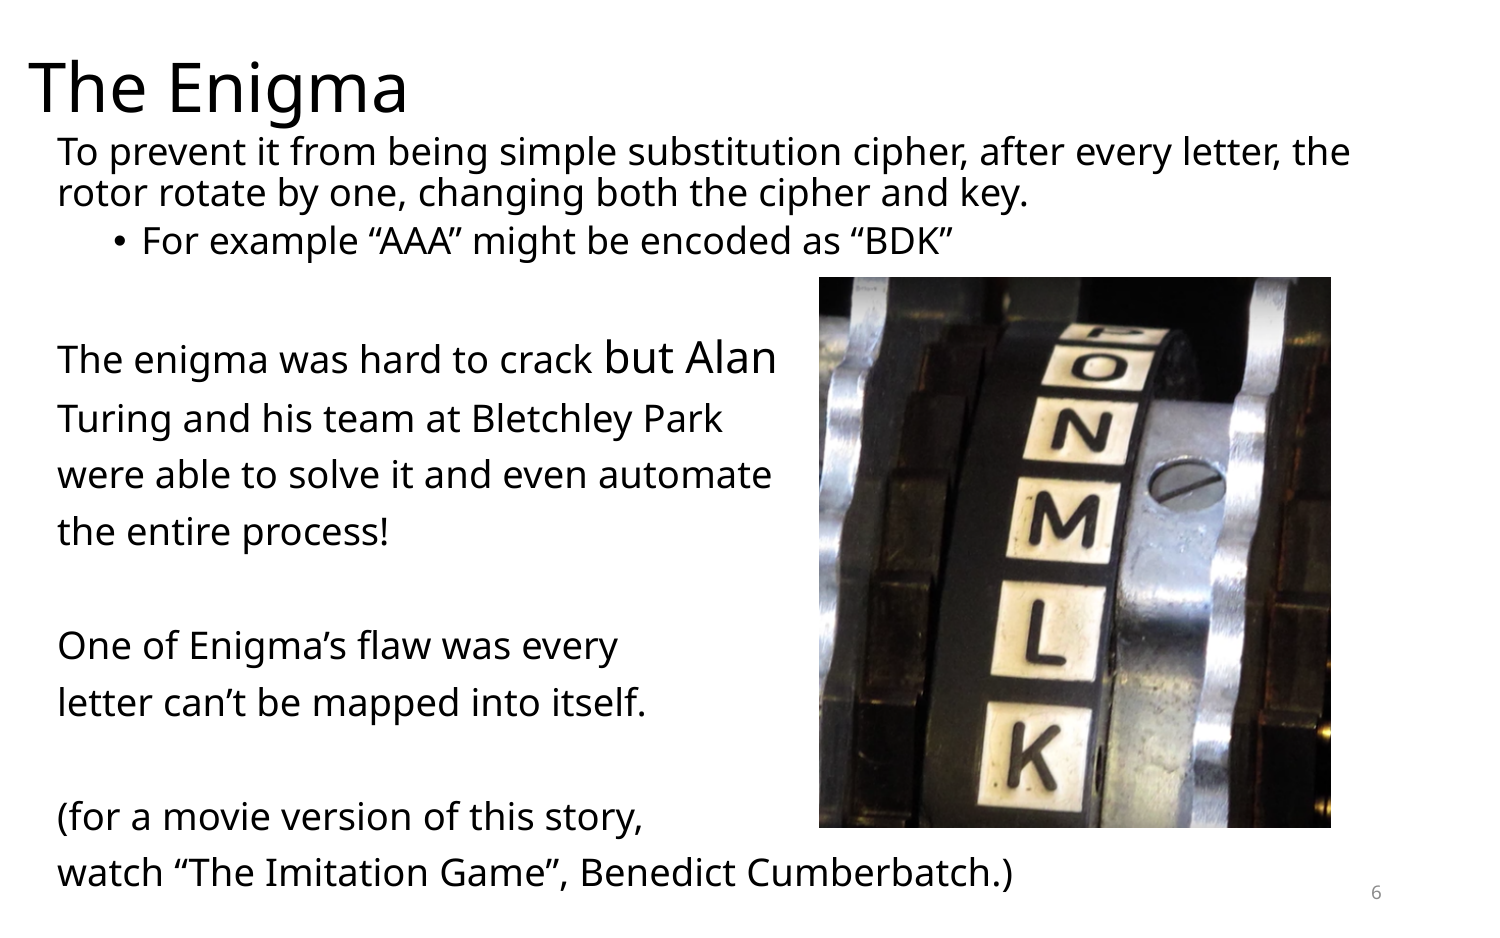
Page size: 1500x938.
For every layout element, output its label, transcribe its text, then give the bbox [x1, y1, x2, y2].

slide_number 6 [1059, 868, 1397, 919]
picture [819, 277, 1331, 828]
list To prevent it from being simple substitution cipher, after every letter, the rotor rotate by one, changing both the cipher and key. For example “AAA” might be encoded as “BDK” The enigma was hard to crack but Alan Turing and his team at Bletchley Park were able to solve it and even automate the entire process! One of Enigma’s flaw was every letter can’t be mapped into itself. (for a movie version of this story, watch “The Imitation Game”, Benedict Cumberbatch.) [42, 124, 1375, 917]
title The Enigma [13, 0, 1308, 182]
